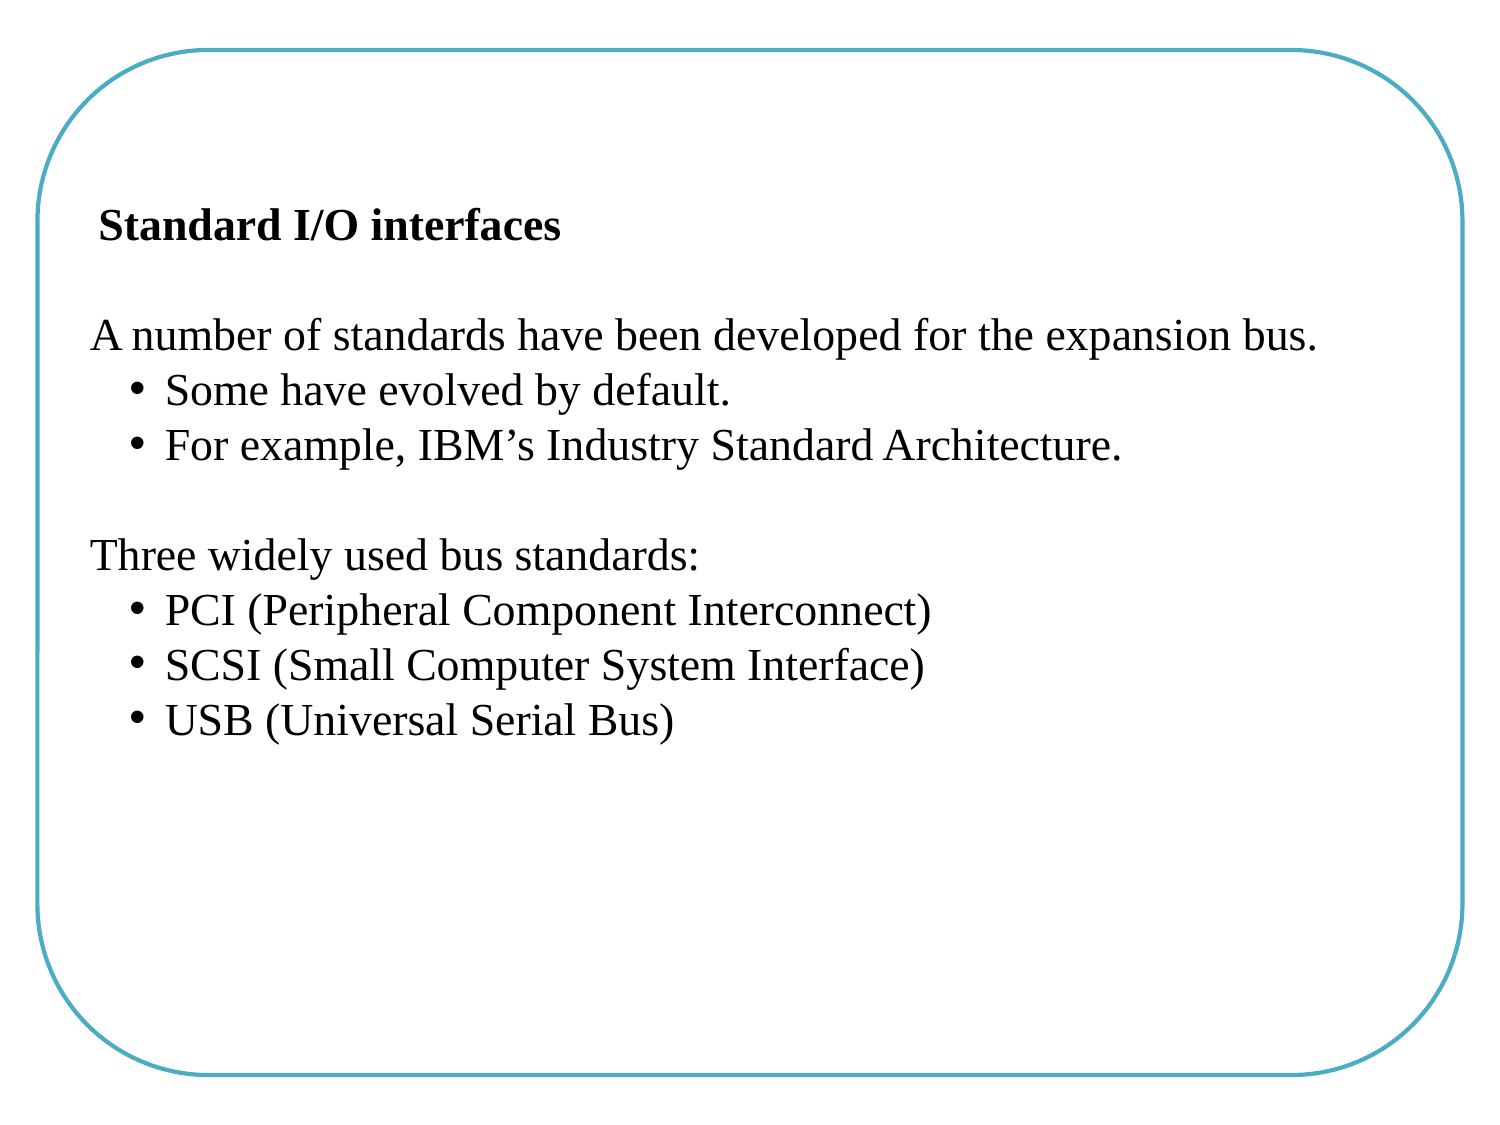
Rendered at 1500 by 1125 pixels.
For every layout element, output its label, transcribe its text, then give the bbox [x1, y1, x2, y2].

text_box Standard I/O interfaces A number of standards have been developed for the expansion bus. Some have evolved by default. For example, IBM’s Industry Standard Architecture. Three widely used bus standards: PCI (Peripheral Component Interconnect) SCSI (Small Computer System Interface) USB (Universal Serial Bus) [75, 187, 1400, 752]
text_box [35, 47, 1465, 1078]
